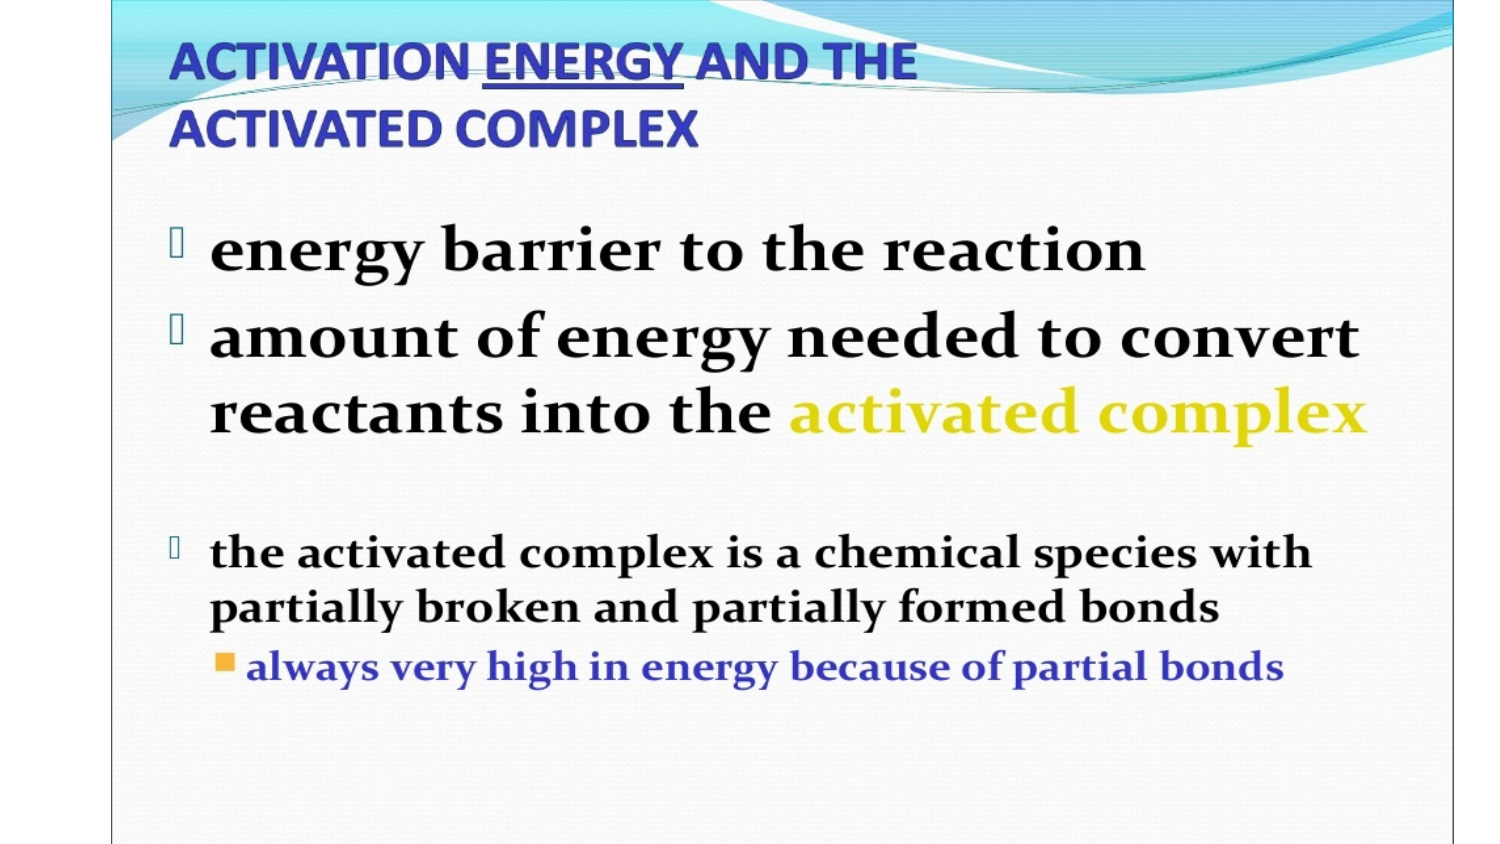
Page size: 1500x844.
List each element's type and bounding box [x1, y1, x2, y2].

picture [111, 0, 1454, 844]
